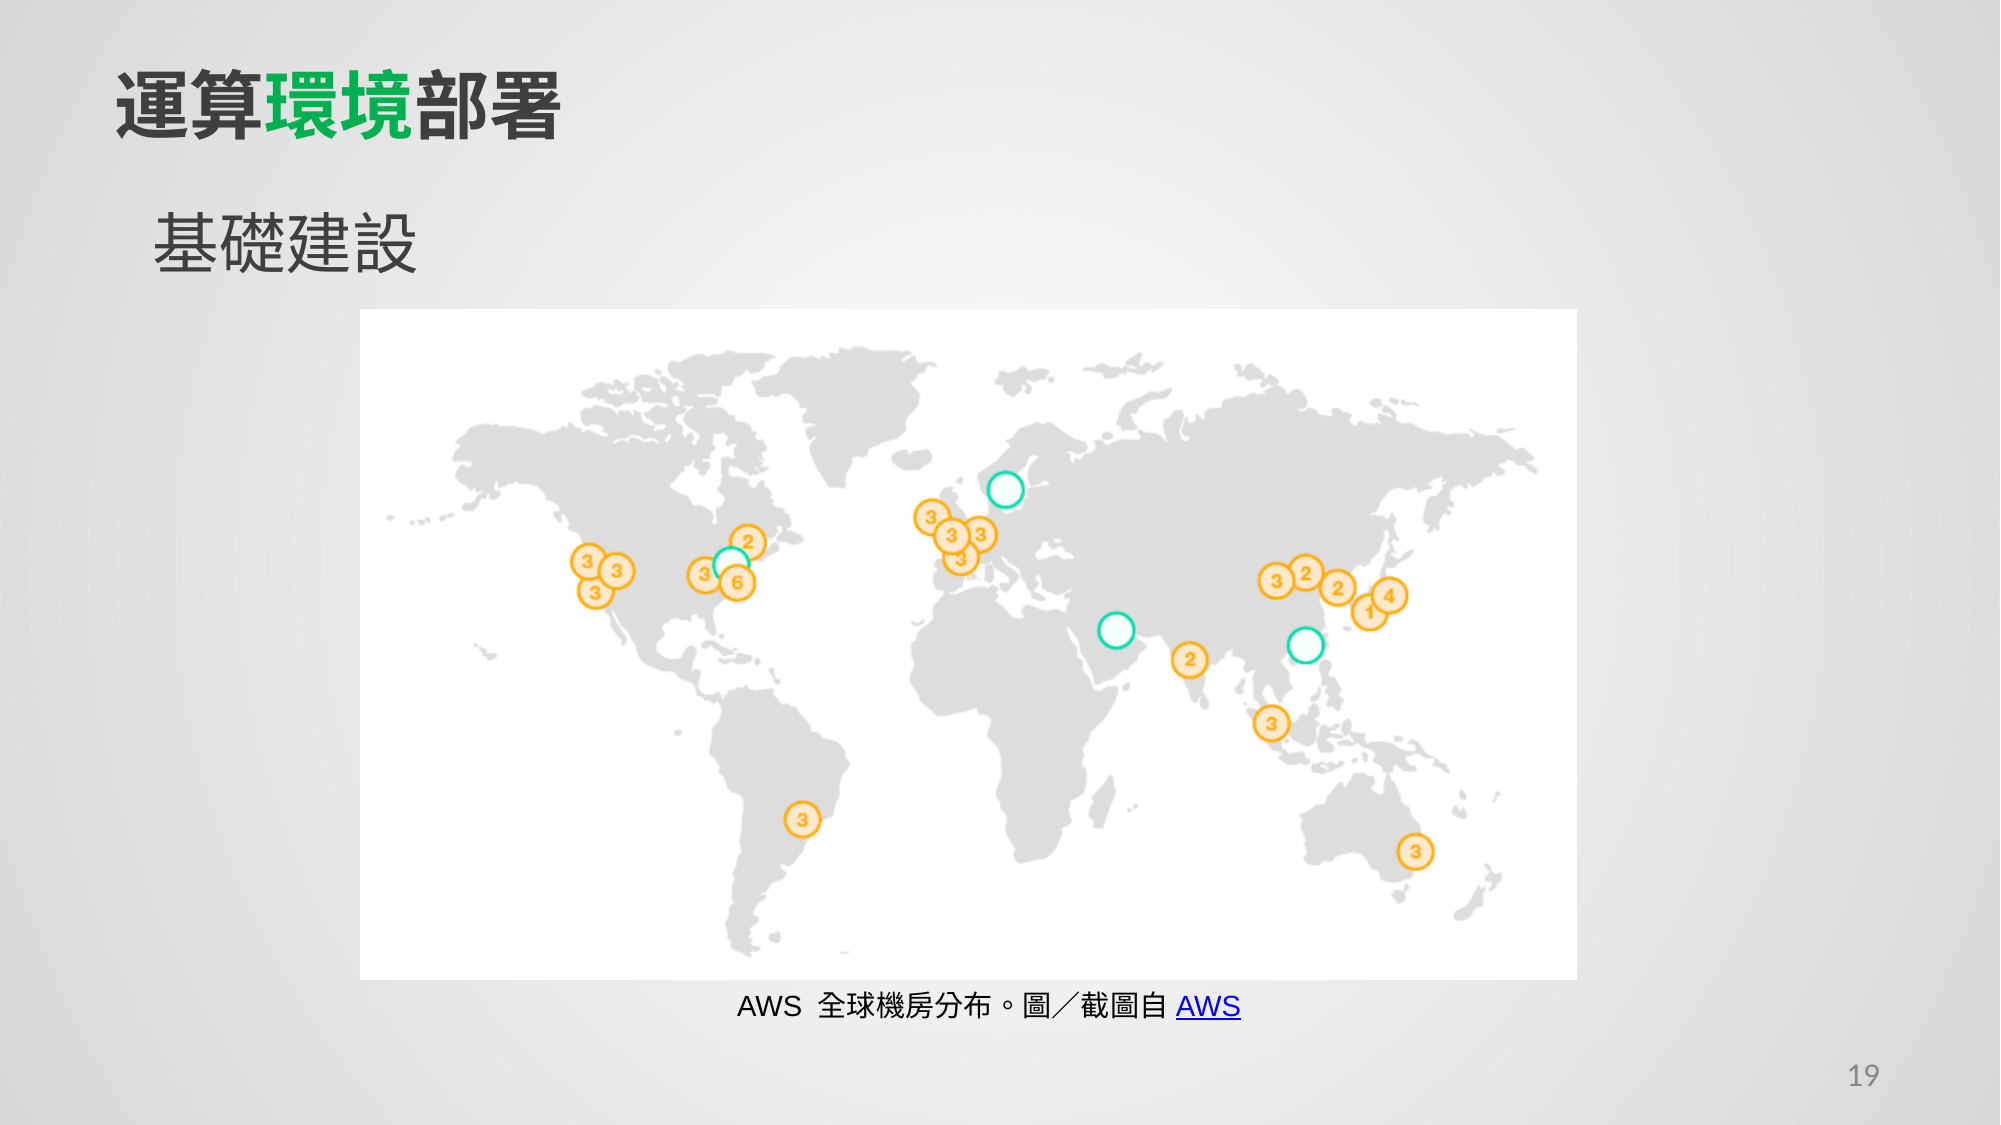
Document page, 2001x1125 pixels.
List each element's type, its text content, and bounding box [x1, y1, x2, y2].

picture [359, 309, 1578, 981]
text_box AWS 全球機房分布。圖／截圖自AWS [722, 989, 1256, 1030]
list 基礎建設 [99, 186, 1900, 1005]
slide_number 19 [1433, 1042, 1900, 1103]
title 運算環境部署 [99, 45, 1900, 162]
